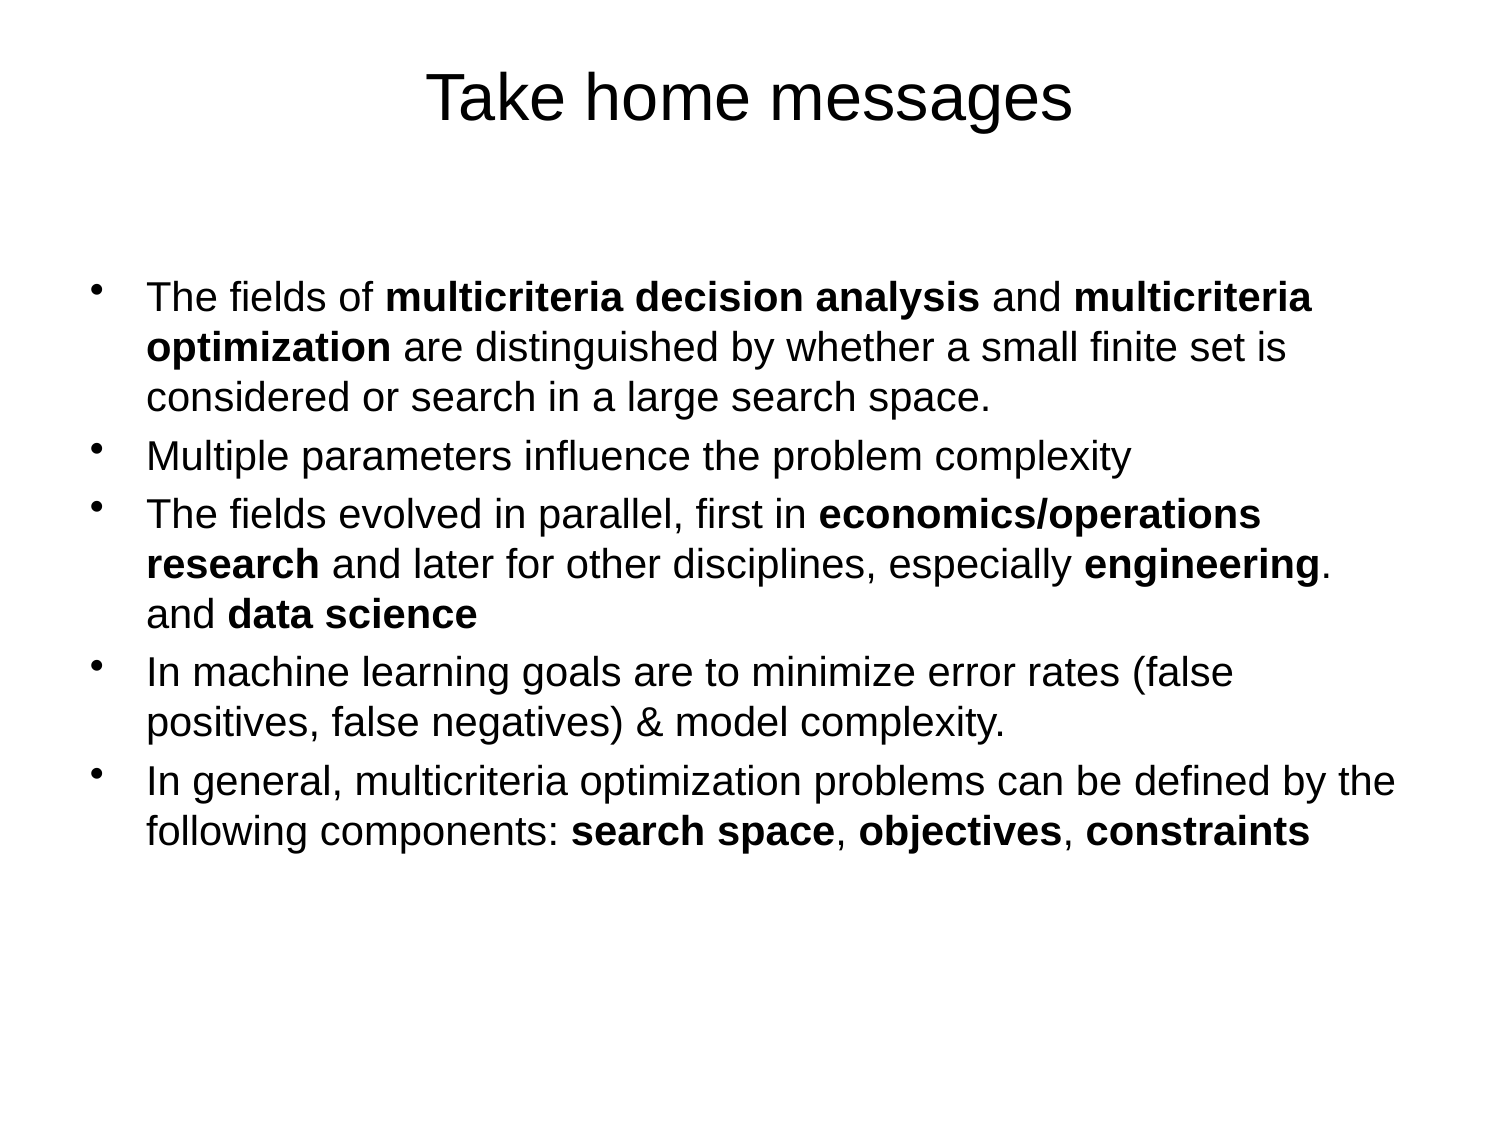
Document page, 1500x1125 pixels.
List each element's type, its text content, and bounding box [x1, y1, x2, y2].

title Take home messages [0, 0, 1500, 188]
list The fields of multicriteria decision analysis and multicriteria optimization are distinguished by whether a small finite set is considered or search in a large search space. Multiple parameters influence the problem complexity The fields evolved in parallel, first in economics/operations research and later for other disciplines, especially engineering. and data science In machine learning goals are to minimize error rates (false positives, false negatives) & model complexity. In general, multicriteria optimization problems can be defined by the following components: search space, objectives, constraints [75, 262, 1425, 1005]
